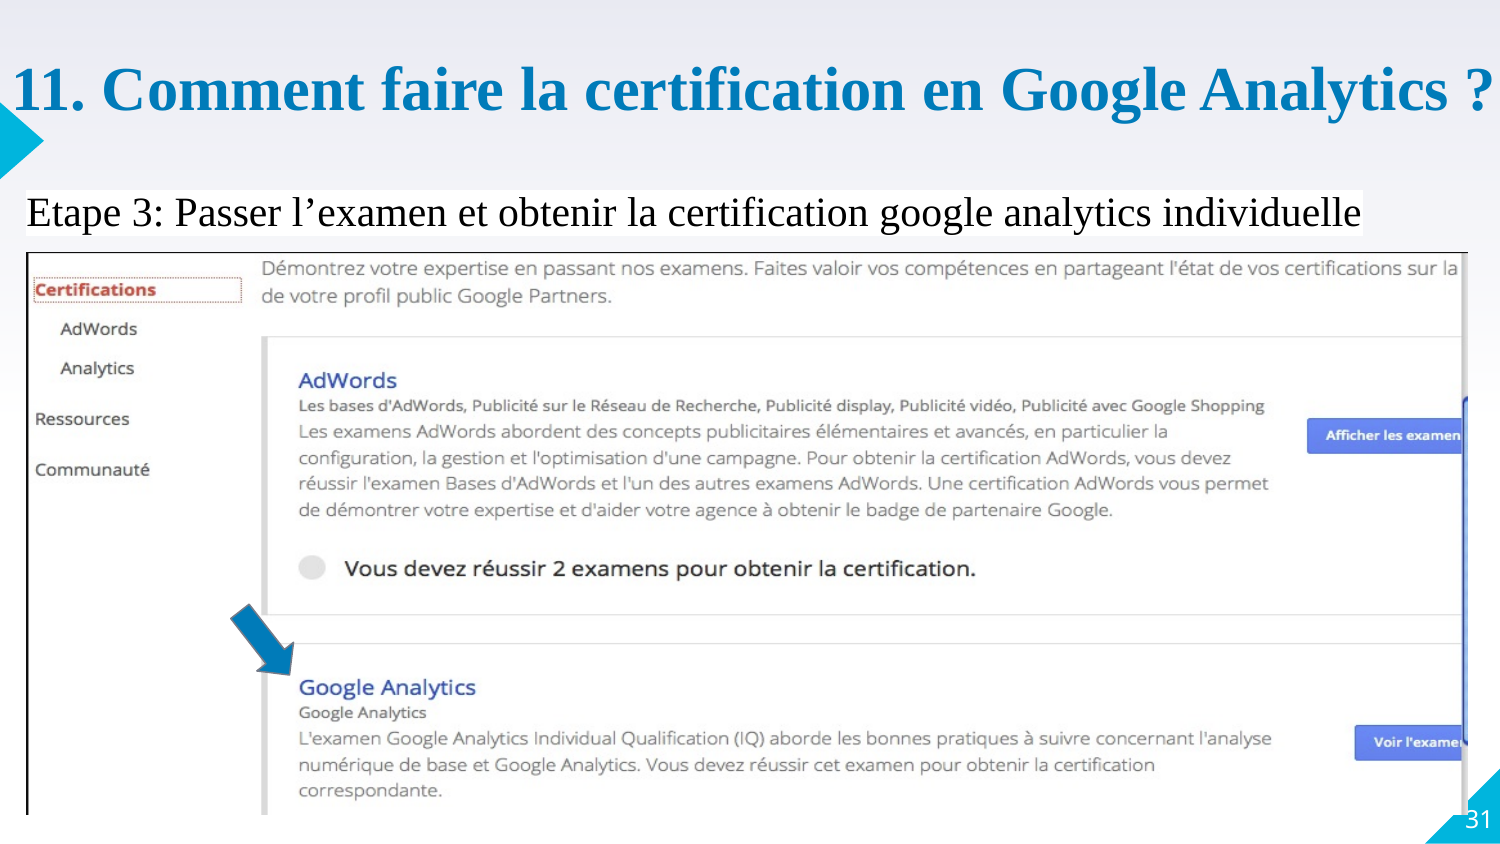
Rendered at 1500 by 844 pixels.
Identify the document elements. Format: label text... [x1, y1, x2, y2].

slide_number 31 [1418, 760, 1494, 838]
picture [26, 252, 1469, 815]
title 11. Comment faire la certification en Google Analytics ? [0, 36, 1500, 215]
list Etape 3: Passer l’examen et obtenir la certification google analytics individuelle [26, 177, 1482, 700]
